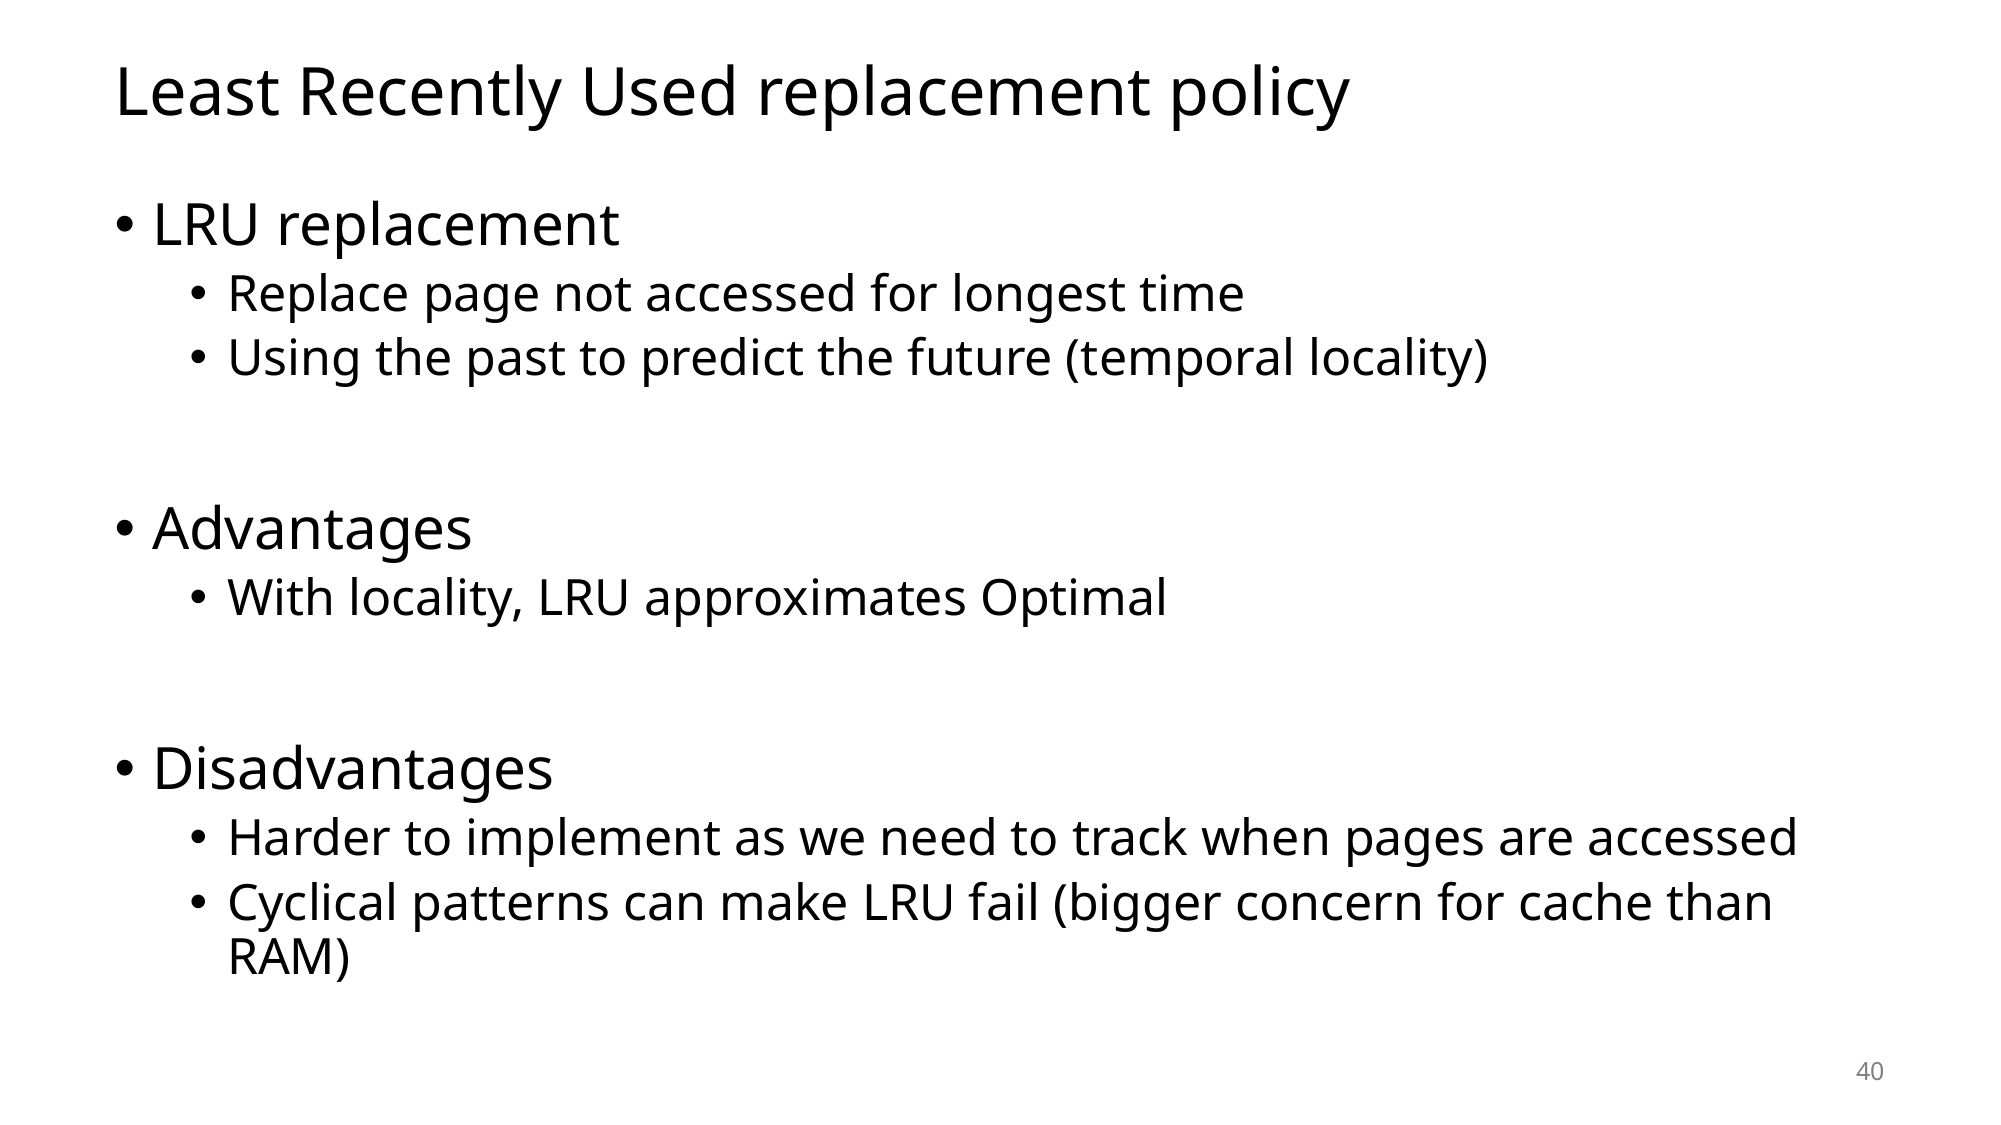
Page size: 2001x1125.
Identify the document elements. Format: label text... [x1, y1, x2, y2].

slide_number 40 [1749, 1042, 1900, 1103]
title Least Recently Used replacement policy [99, 37, 1900, 150]
list LRU replacement Replace page not accessed for longest time Using the past to predict the future (temporal locality) Advantages With locality, LRU approximates Optimal Disadvantages Harder to implement as we need to track when pages are accessed Cyclical patterns can make LRU fail (bigger concern for cache than RAM) [99, 187, 1900, 1013]
